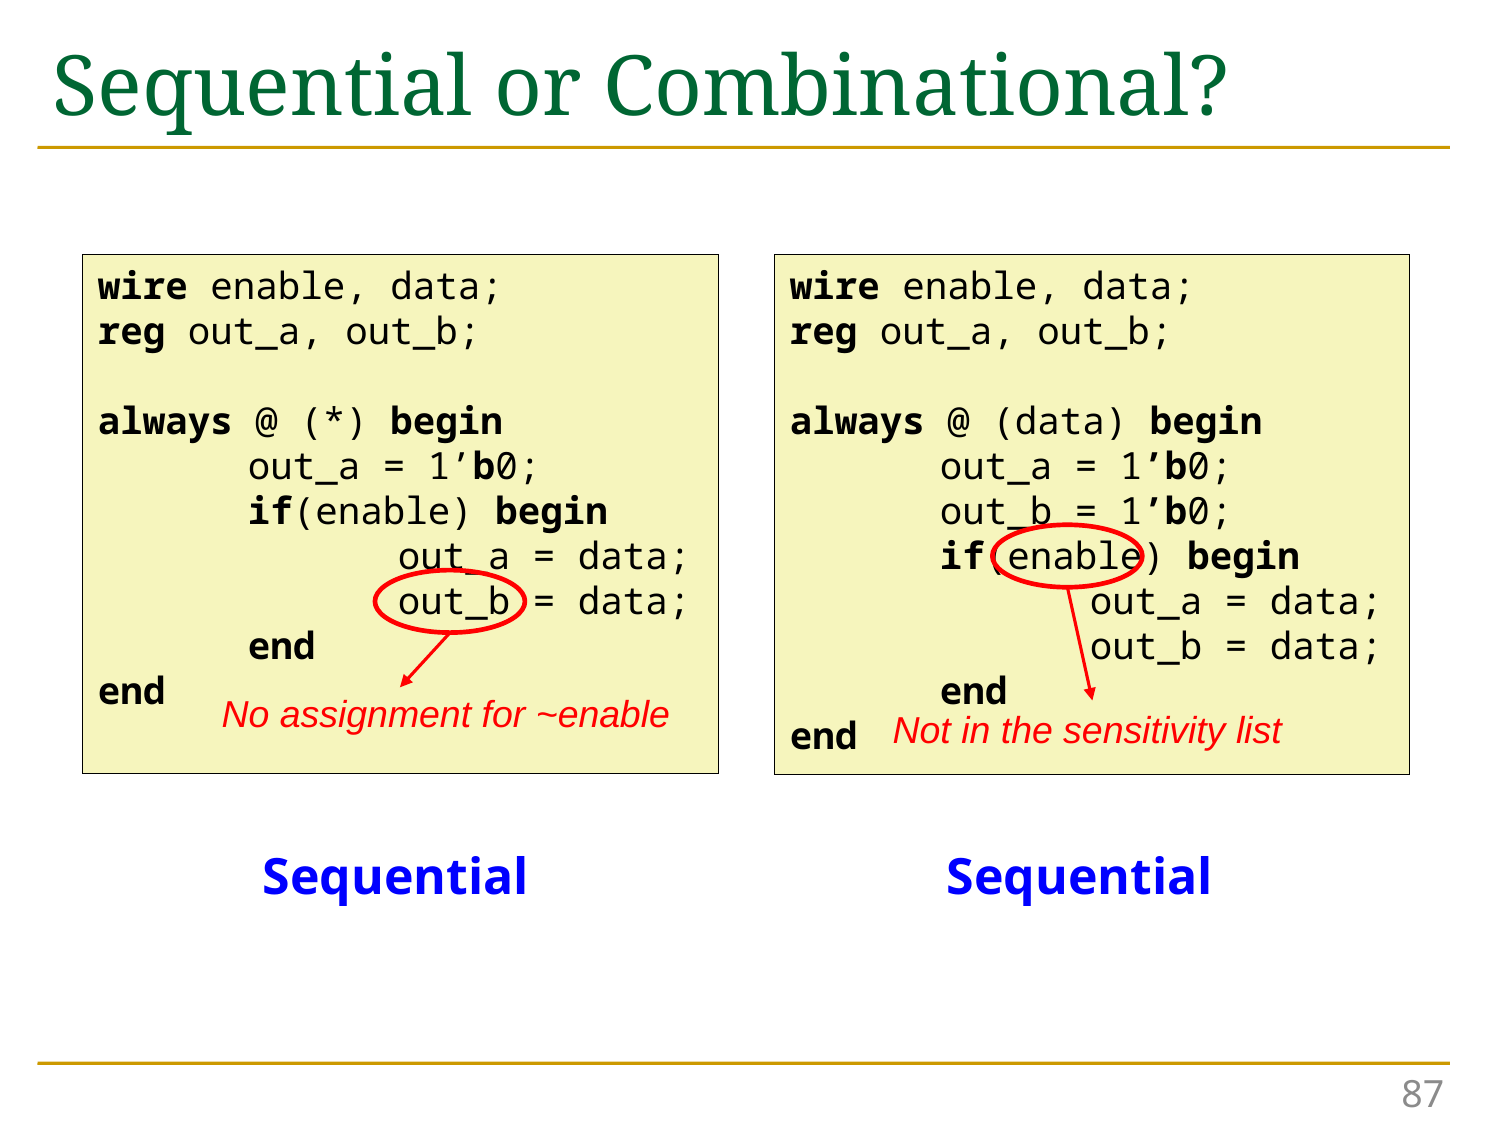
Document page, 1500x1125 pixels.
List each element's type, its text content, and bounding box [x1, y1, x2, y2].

text_box [992, 524, 1143, 588]
list wire enable, data; reg out_a, out_b; always @ (*) begin out_a = 1’b0; if(enable) begin out_a = data; out_b = data; end end [82, 254, 719, 774]
text_box Sequential [91, 836, 702, 912]
text_box Not in the sensitivity list [878, 698, 1366, 759]
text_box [399, 632, 451, 688]
text_box wire enable, data; reg out_a, out_b; always @ (data) begin out_a = 1’b0; out_b = 1’b0; if(enable) begin out_a = data; out_b = data; end end [774, 254, 1410, 775]
text_box No assignment for ~enable [206, 682, 695, 742]
title Sequential or Combinational? [37, 24, 1450, 200]
text_box [374, 570, 525, 633]
slide_number 87 [1121, 1066, 1460, 1125]
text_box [1067, 587, 1093, 701]
text_box Sequential [774, 836, 1385, 912]
